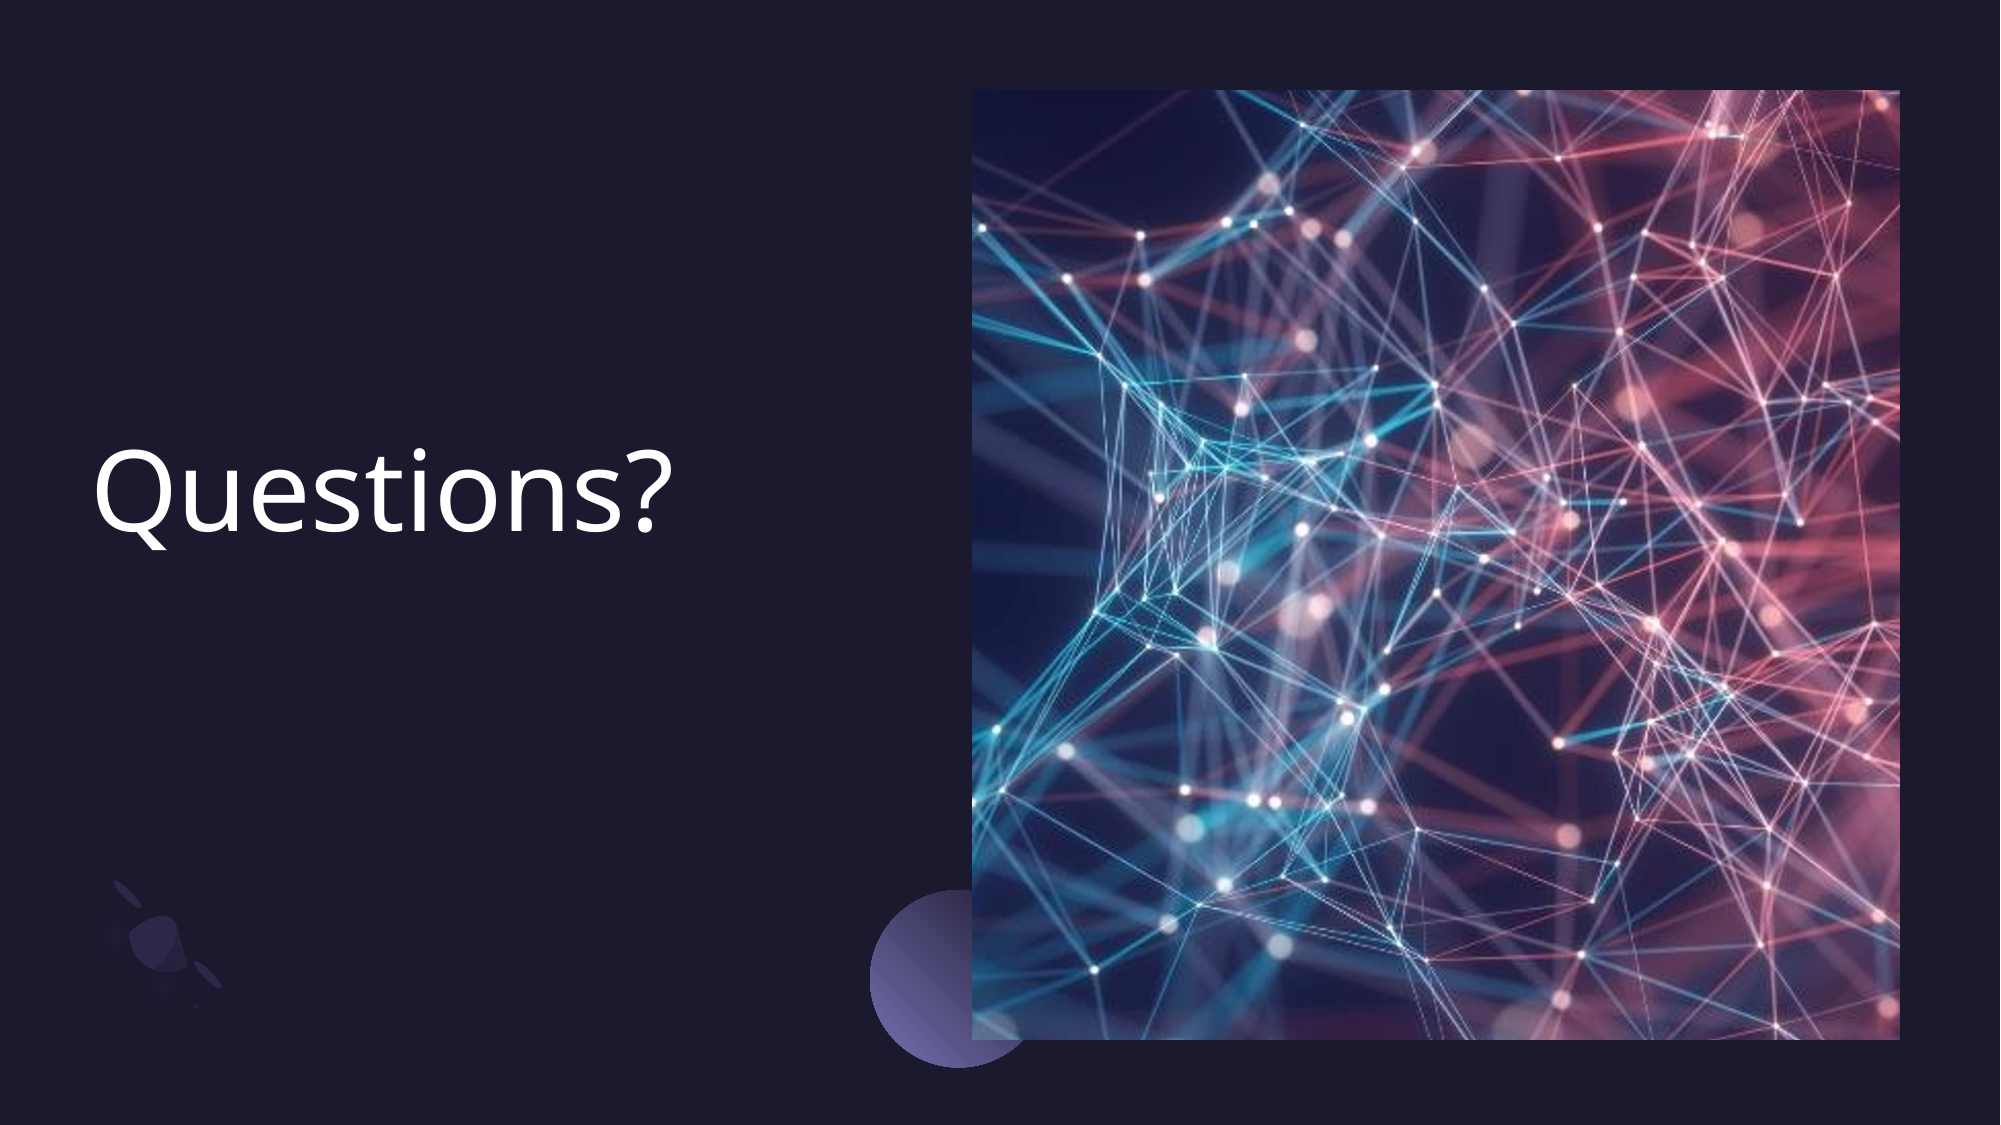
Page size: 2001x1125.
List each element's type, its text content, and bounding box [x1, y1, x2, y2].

picture [972, 90, 1900, 1040]
title Questions? [90, 90, 940, 557]
